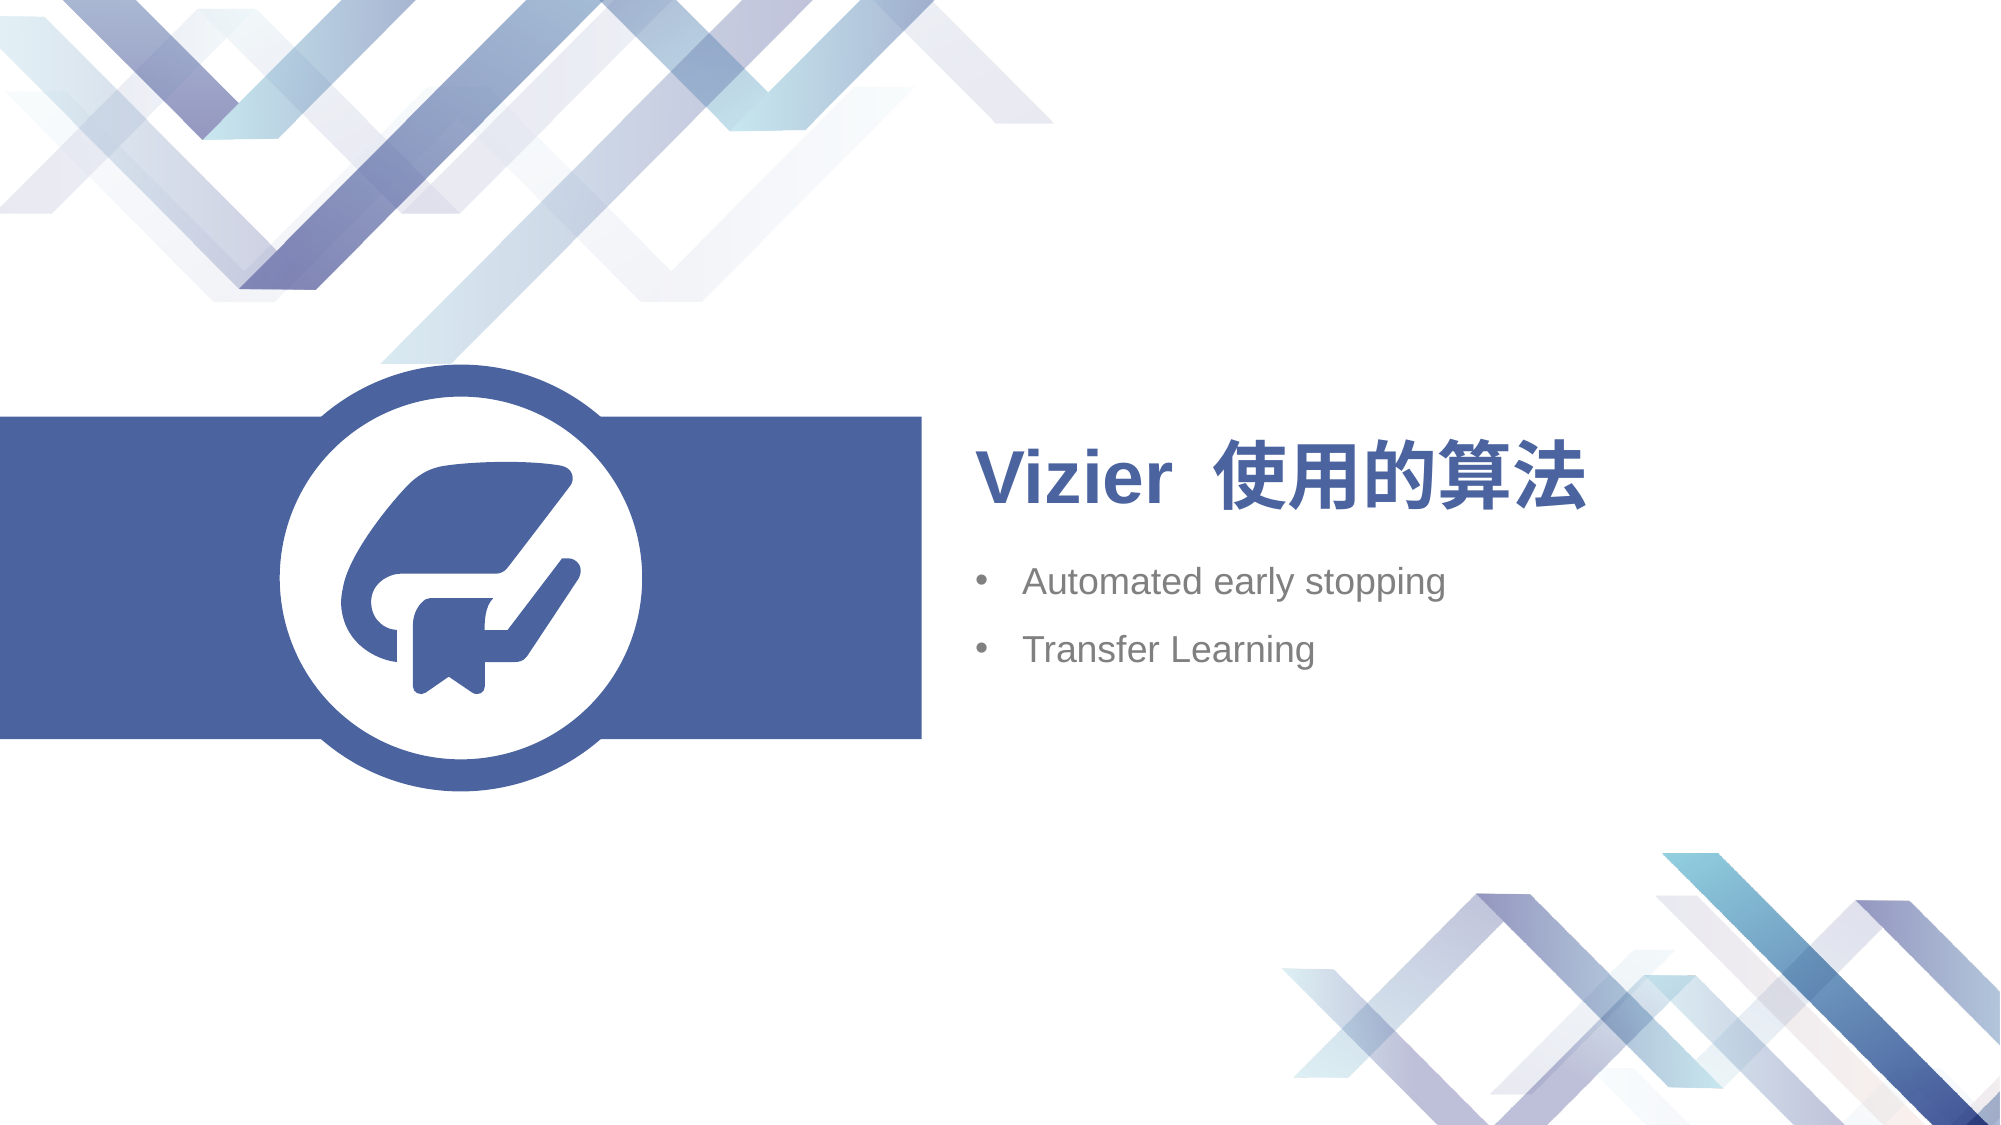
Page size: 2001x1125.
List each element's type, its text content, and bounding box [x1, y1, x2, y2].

text_box Automated early stopping Transfer Learning [960, 527, 1897, 678]
text_box Vizier 使用的算法 [960, 376, 1897, 526]
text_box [249, 366, 673, 790]
picture [1037, 853, 2000, 1125]
text_box [673, 416, 923, 740]
text_box [0, 416, 249, 740]
picture [0, 0, 1293, 364]
